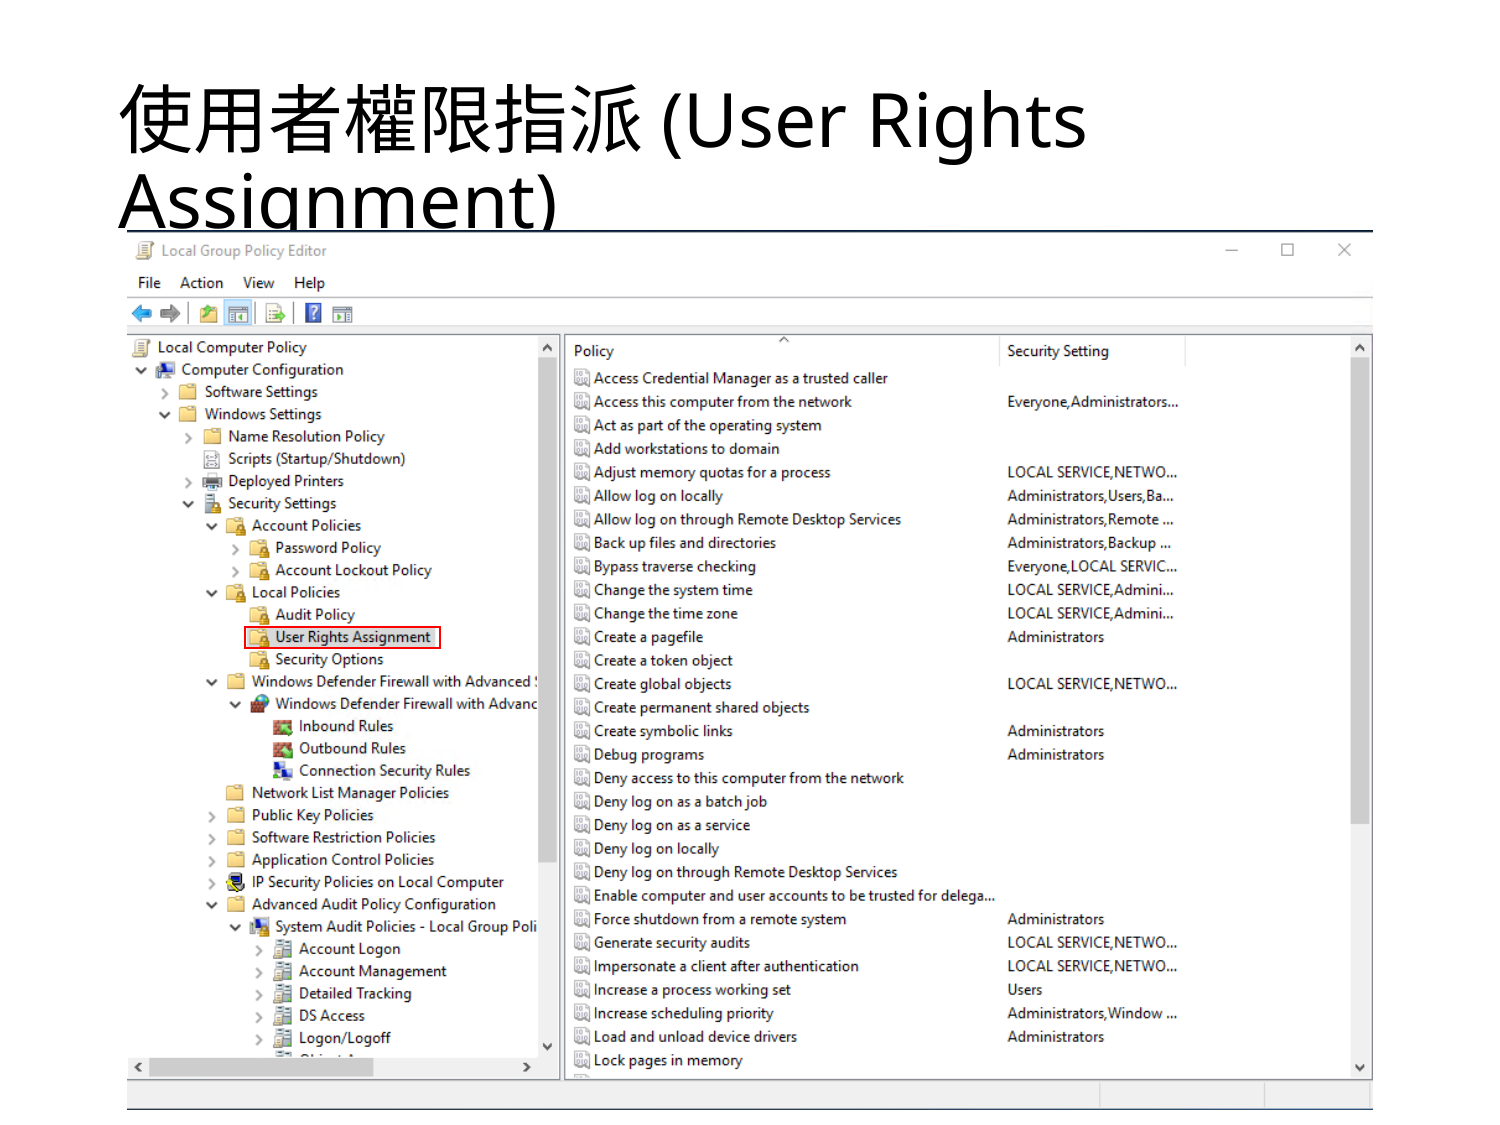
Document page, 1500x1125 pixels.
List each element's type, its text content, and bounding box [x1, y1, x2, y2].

picture [127, 229, 1373, 1110]
title 使用者權限指派(User Rights Assignment) [103, 59, 1397, 268]
